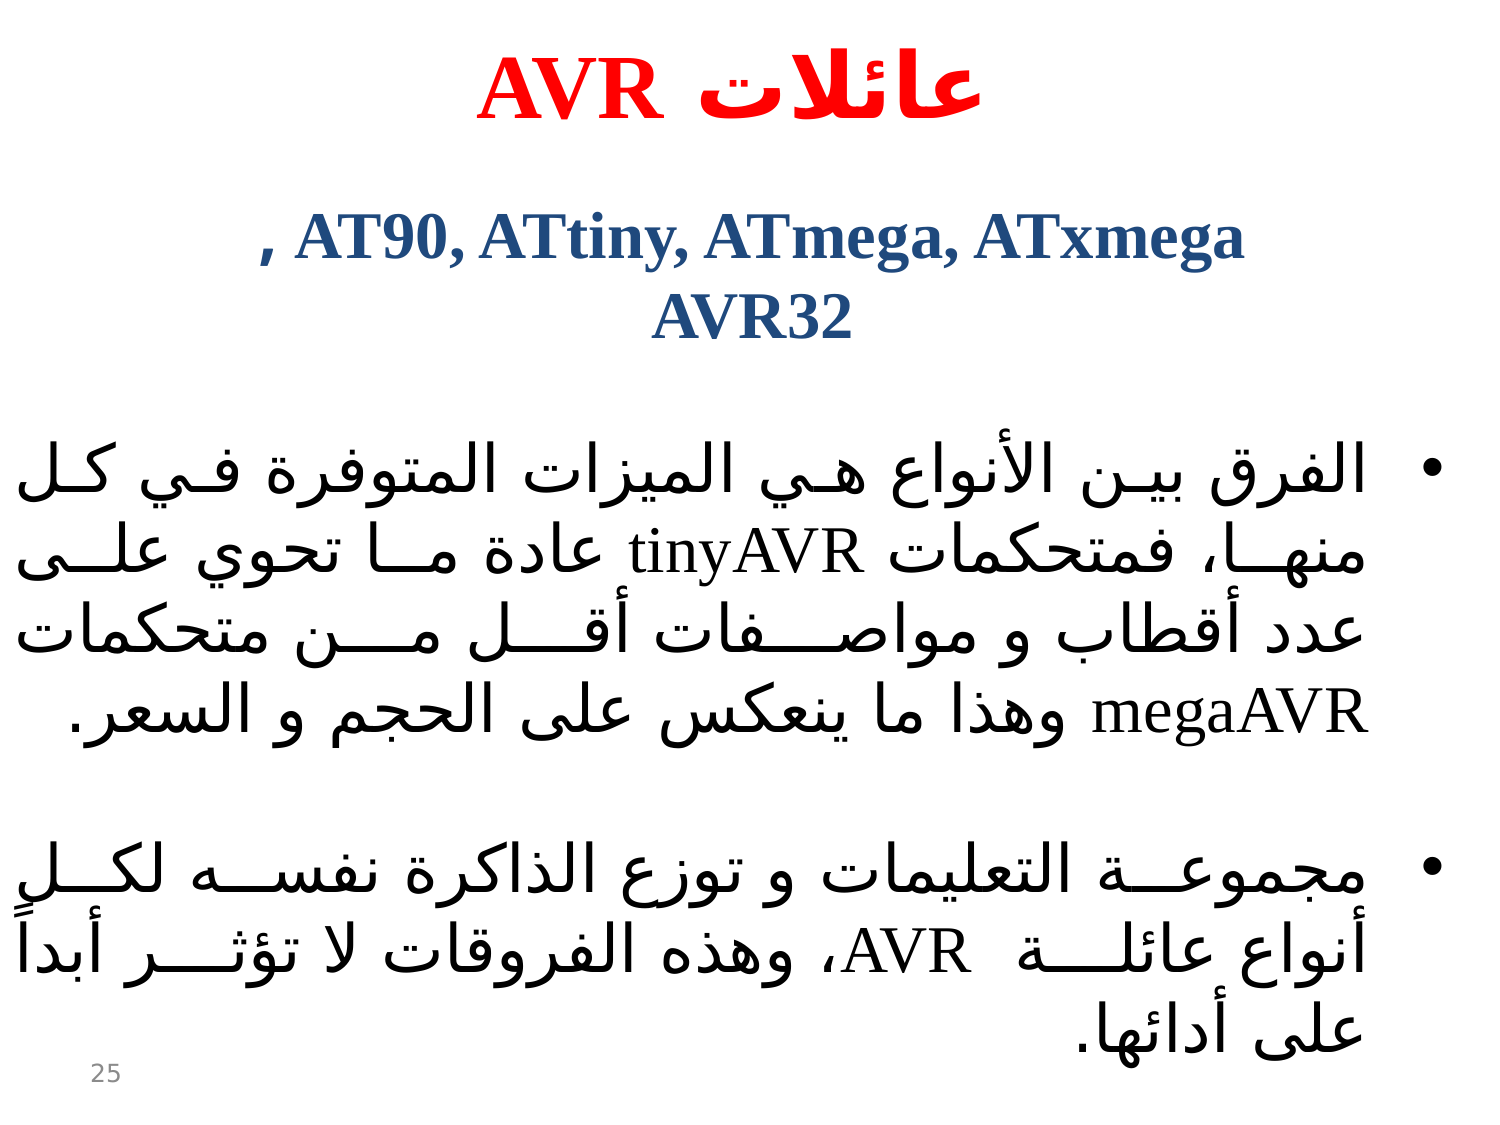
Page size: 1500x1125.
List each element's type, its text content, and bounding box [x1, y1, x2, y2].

text_box عائلات AVR [462, 19, 1005, 144]
text_box الفرق بين الأنواع هي الميزات المتوفرة في كل منها، فمتحكمات tinyAVR عادة ما تحوي على عدد أقطاب و مواصفات أقل من متحكمات megaAVR وهذا ما ينعكس على الحجم و السعر. مجموعة التعليمات و توزع الذاكرة نفسه لكل أنواع عائلة AVR، وهذه الفروقات لا تؤثر أبداً على أدائها. [0, 418, 1459, 1073]
text_box AT90, ATtiny, ATmega, ATxmega , AVR32 [29, 184, 1459, 360]
slide_number 25 [75, 1073, 425, 1103]
